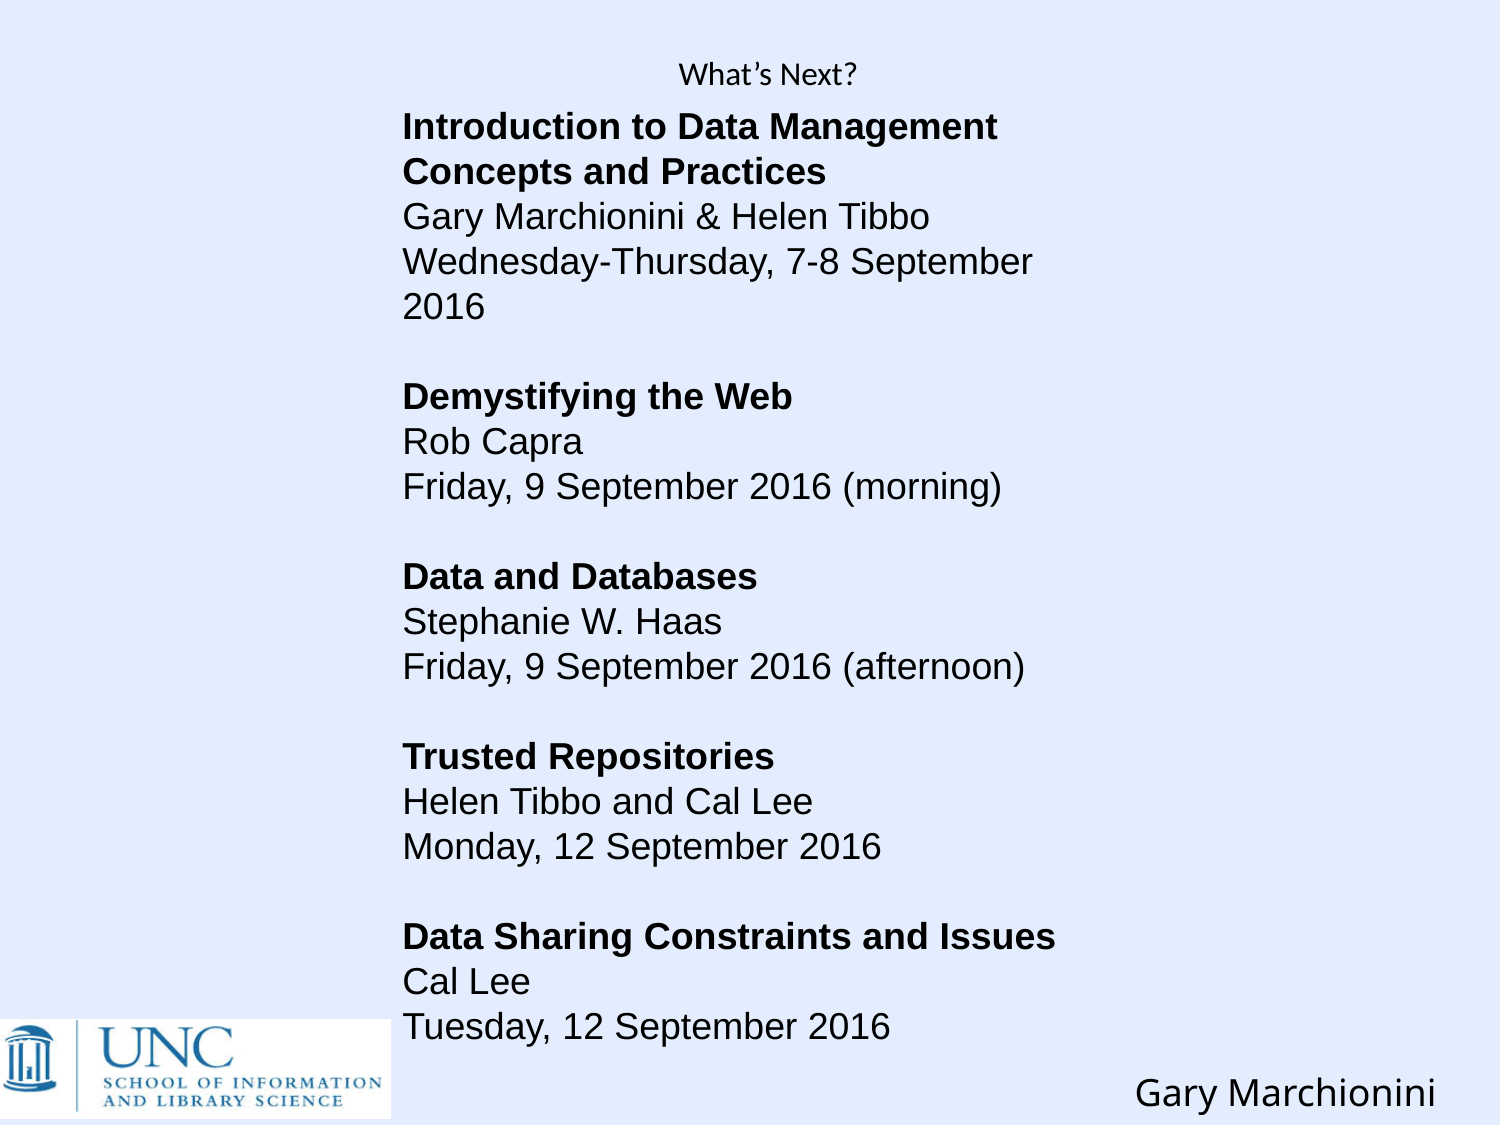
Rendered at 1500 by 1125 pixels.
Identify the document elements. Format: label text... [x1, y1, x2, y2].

text_box Introduction to Data Management Concepts and Practices Gary Marchionini & Helen Tibbo Wednesday-Thursday, 7-8 September 2016 Demystifying the Web Rob Capra Friday, 9 September 2016 (morning) Data and Databases Stephanie W. Haas Friday, 9 September 2016 (afternoon) Trusted Repositories Helen Tibbo and Cal Lee Monday, 12 September 2016 Data Sharing Constraints and Issues Cal Lee Tuesday, 12 September 2016 [387, 94, 1138, 1125]
title What’s Next? [112, 45, 1425, 100]
picture [0, 1019, 387, 1119]
